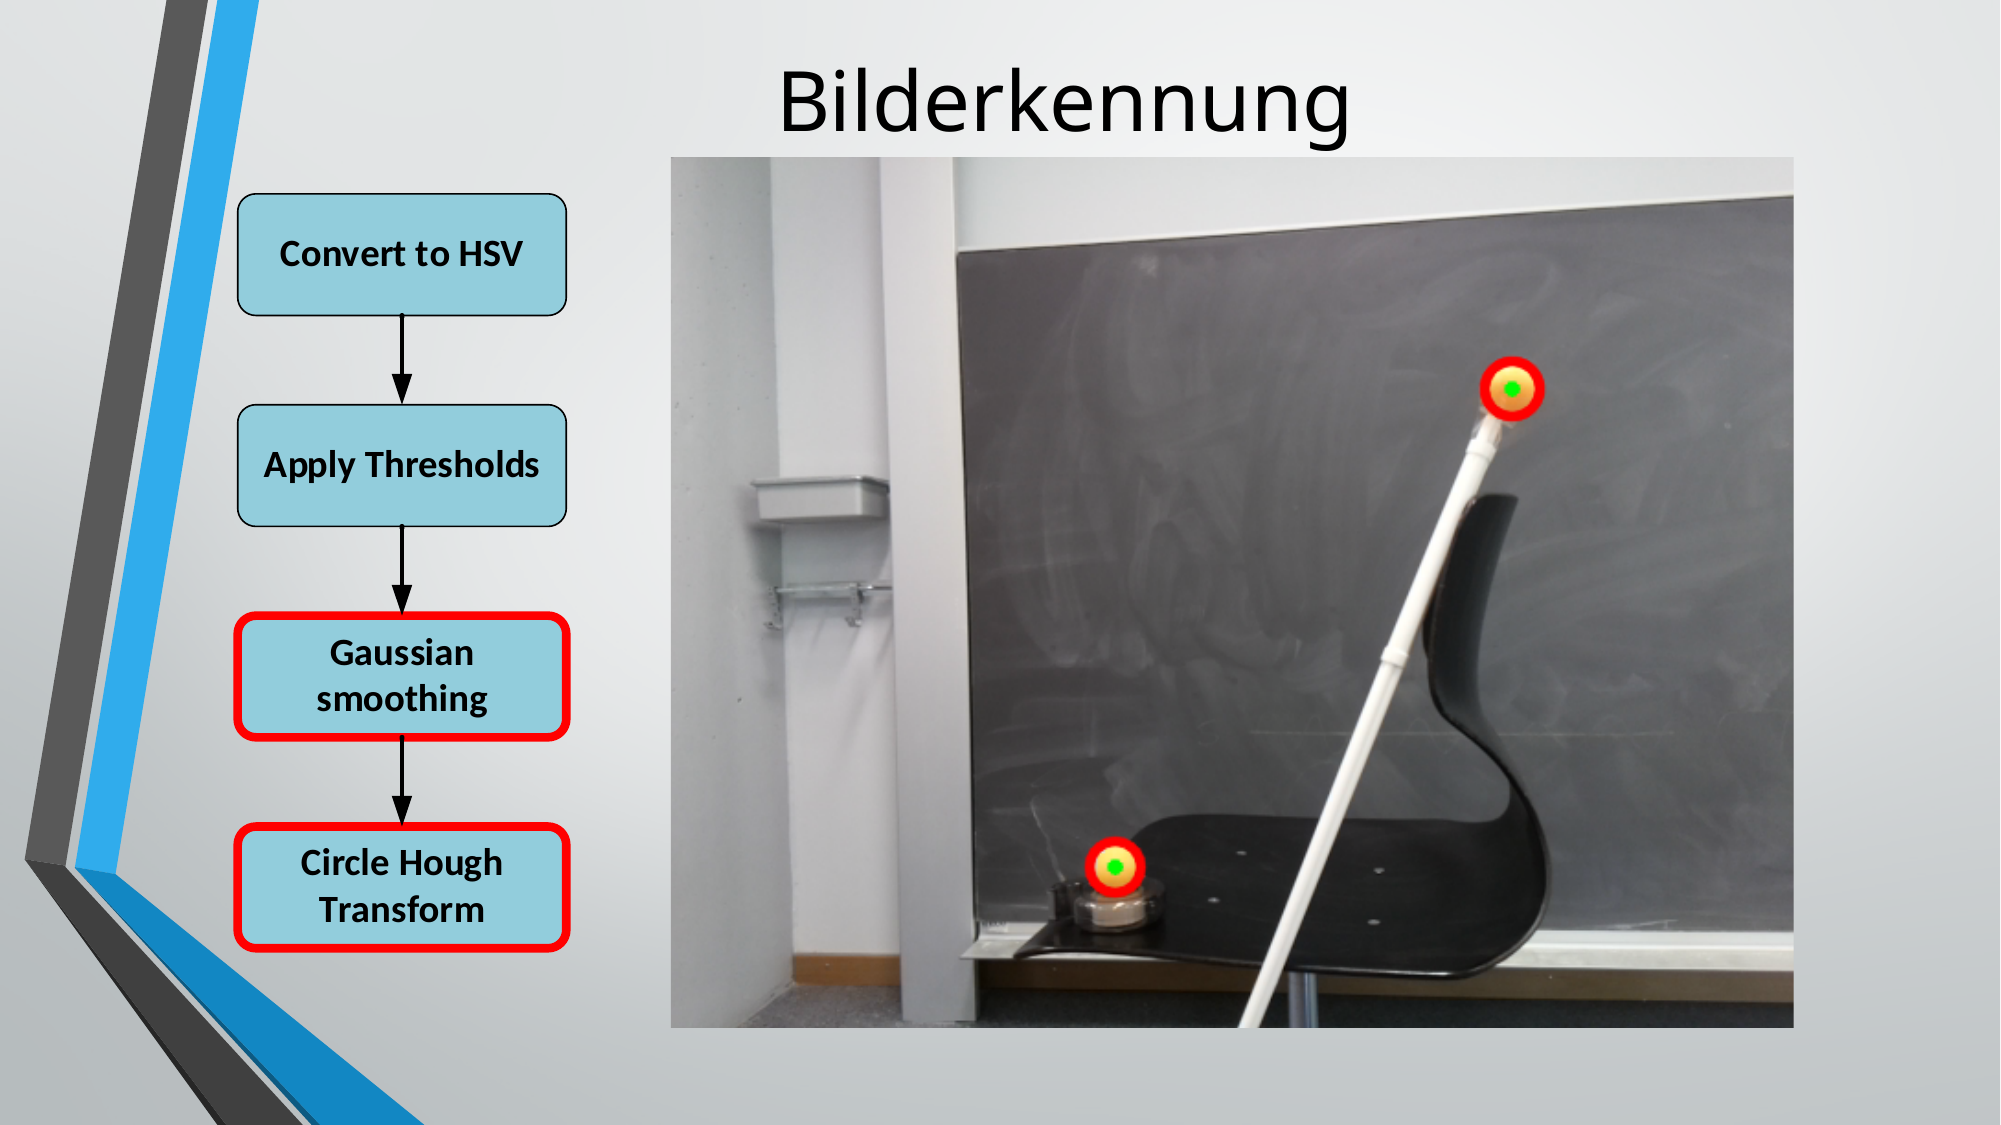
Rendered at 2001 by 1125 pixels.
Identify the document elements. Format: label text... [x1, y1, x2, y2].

picture [670, 156, 1794, 1029]
picture [230, 190, 571, 953]
title Bilderkennung [243, 2, 1887, 195]
